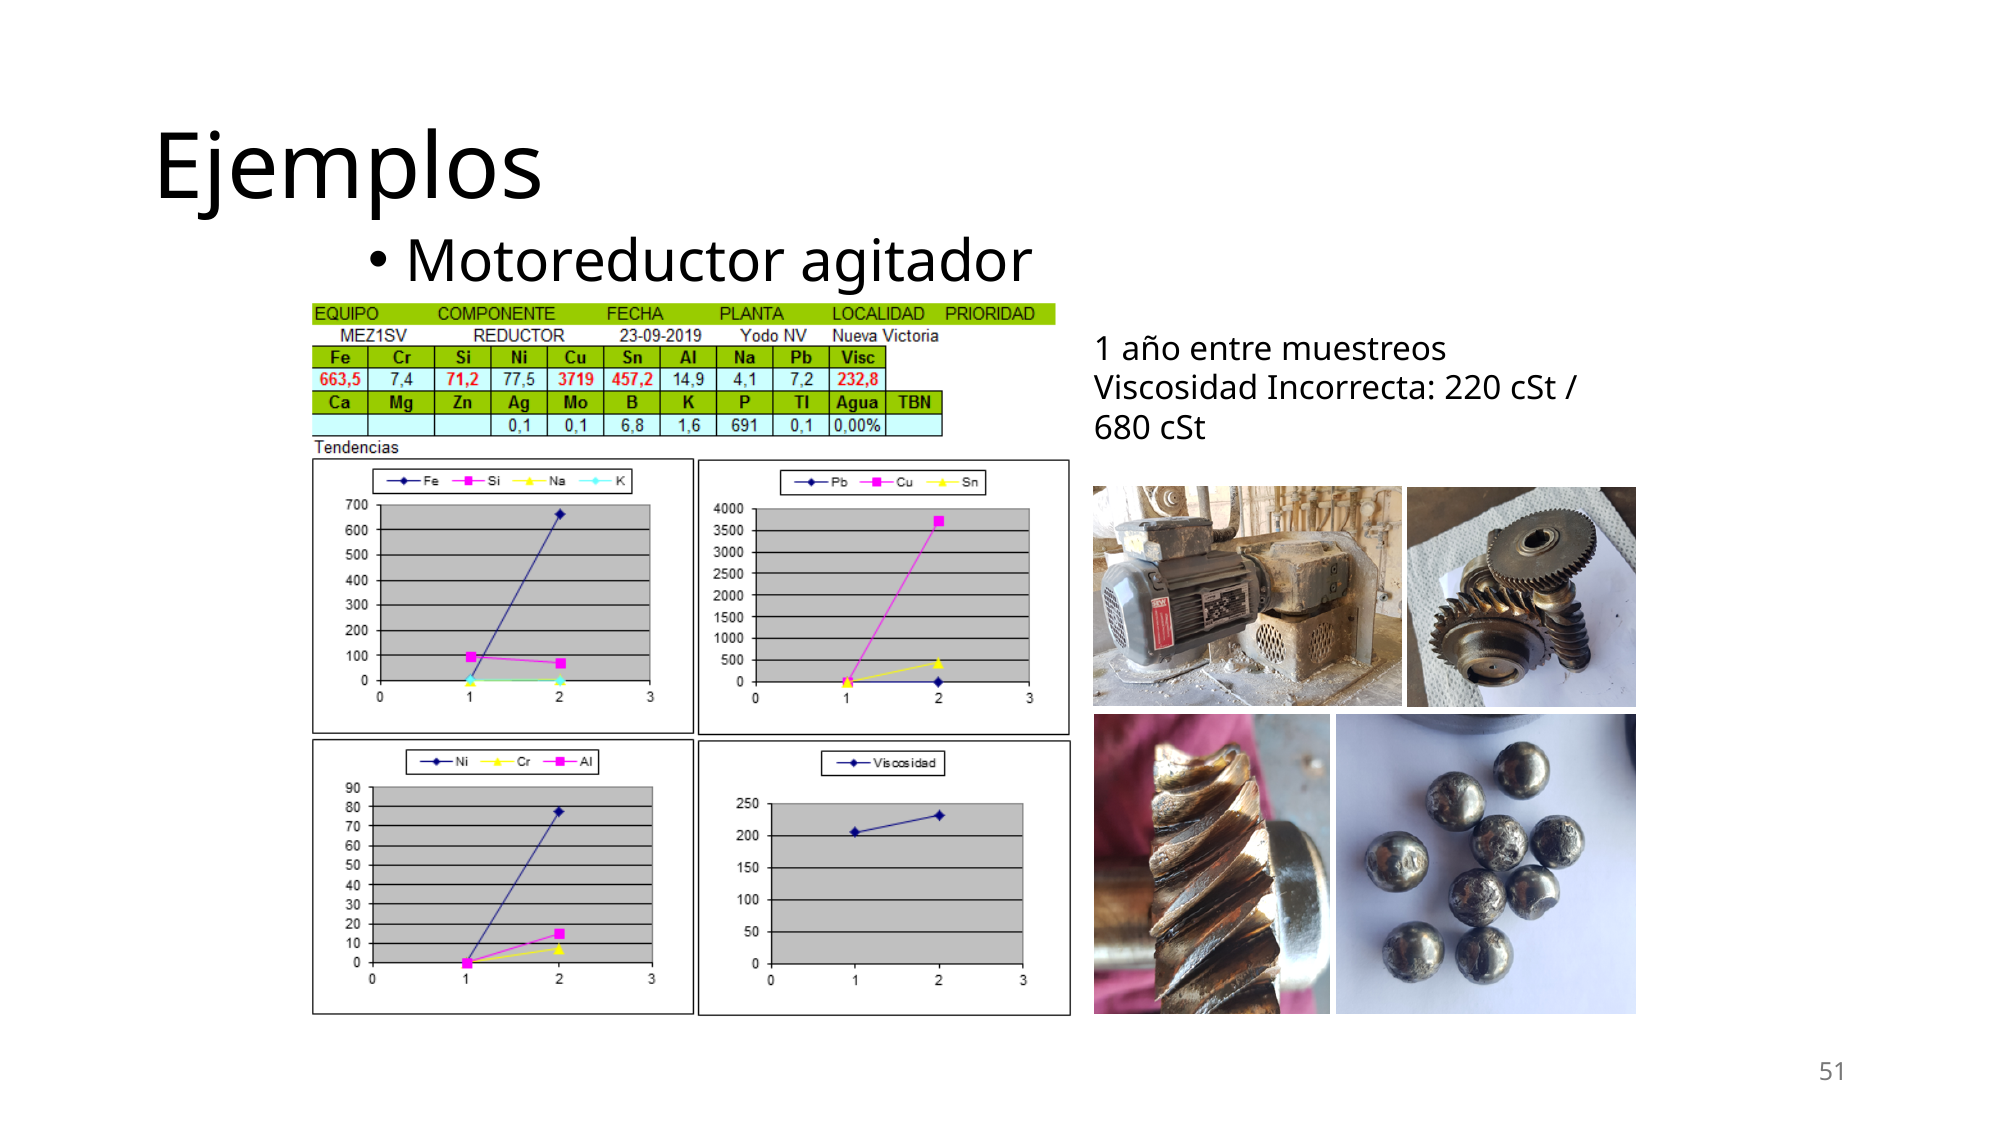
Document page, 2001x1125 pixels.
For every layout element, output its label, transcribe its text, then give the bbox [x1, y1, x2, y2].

list Motoreductor agitador [353, 223, 1647, 1014]
slide_number 51 [1412, 1042, 1863, 1103]
picture [1093, 486, 1636, 1014]
text_box 1 año entre muestreos Viscosidad Incorrecta: 220 cSt / 680 cSt [1080, 319, 1646, 454]
picture [310, 301, 1080, 1025]
title Ejemplos [137, 59, 1863, 278]
